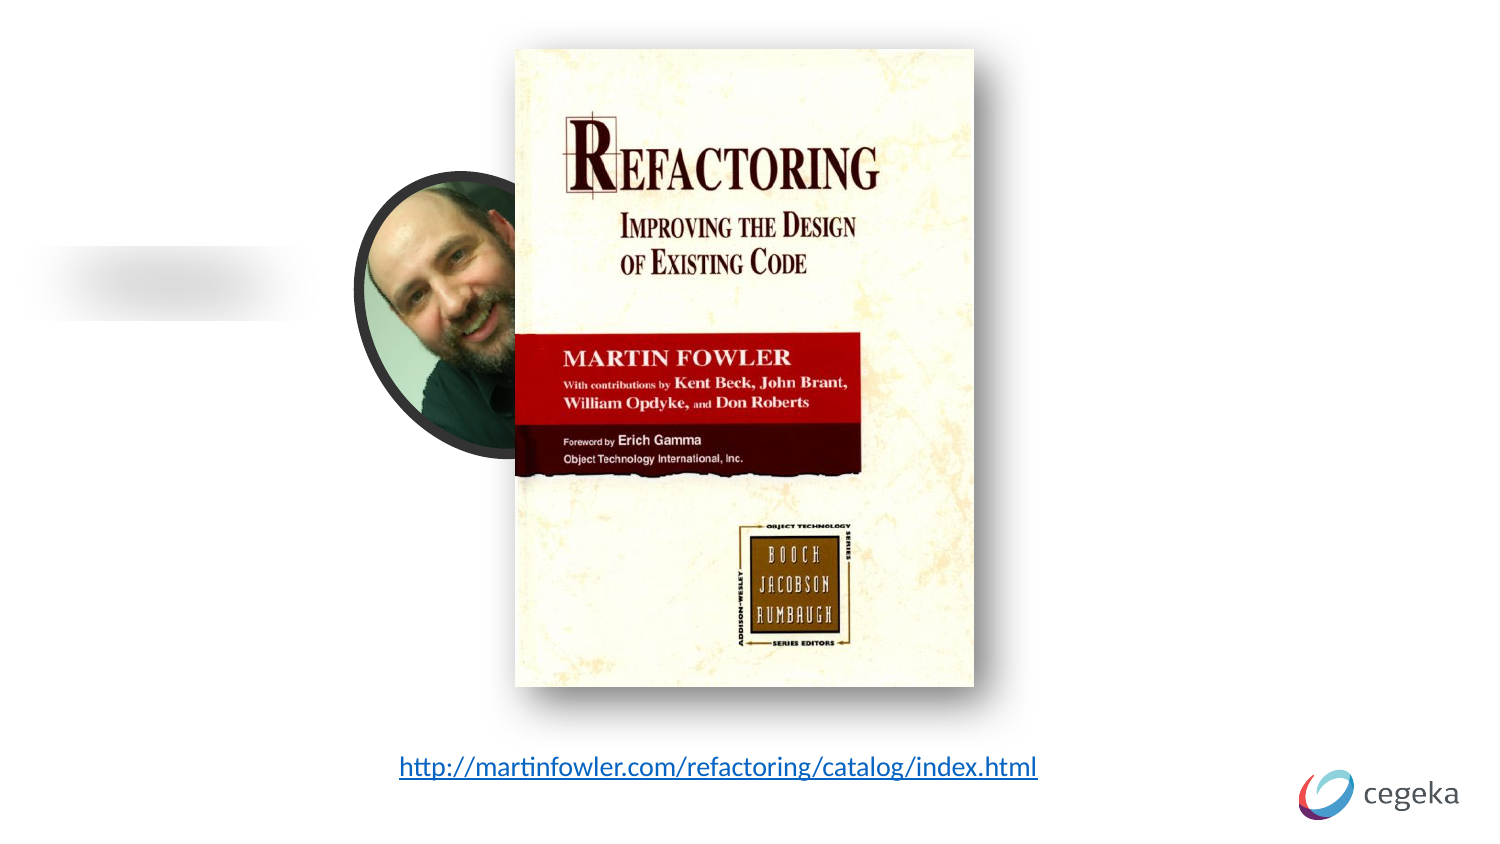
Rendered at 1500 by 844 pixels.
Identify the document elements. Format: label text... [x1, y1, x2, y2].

picture [365, 49, 974, 687]
picture [1299, 765, 1477, 829]
text_box http://martinfowler.com/refactoring/catalog/index.html [384, 740, 1144, 790]
